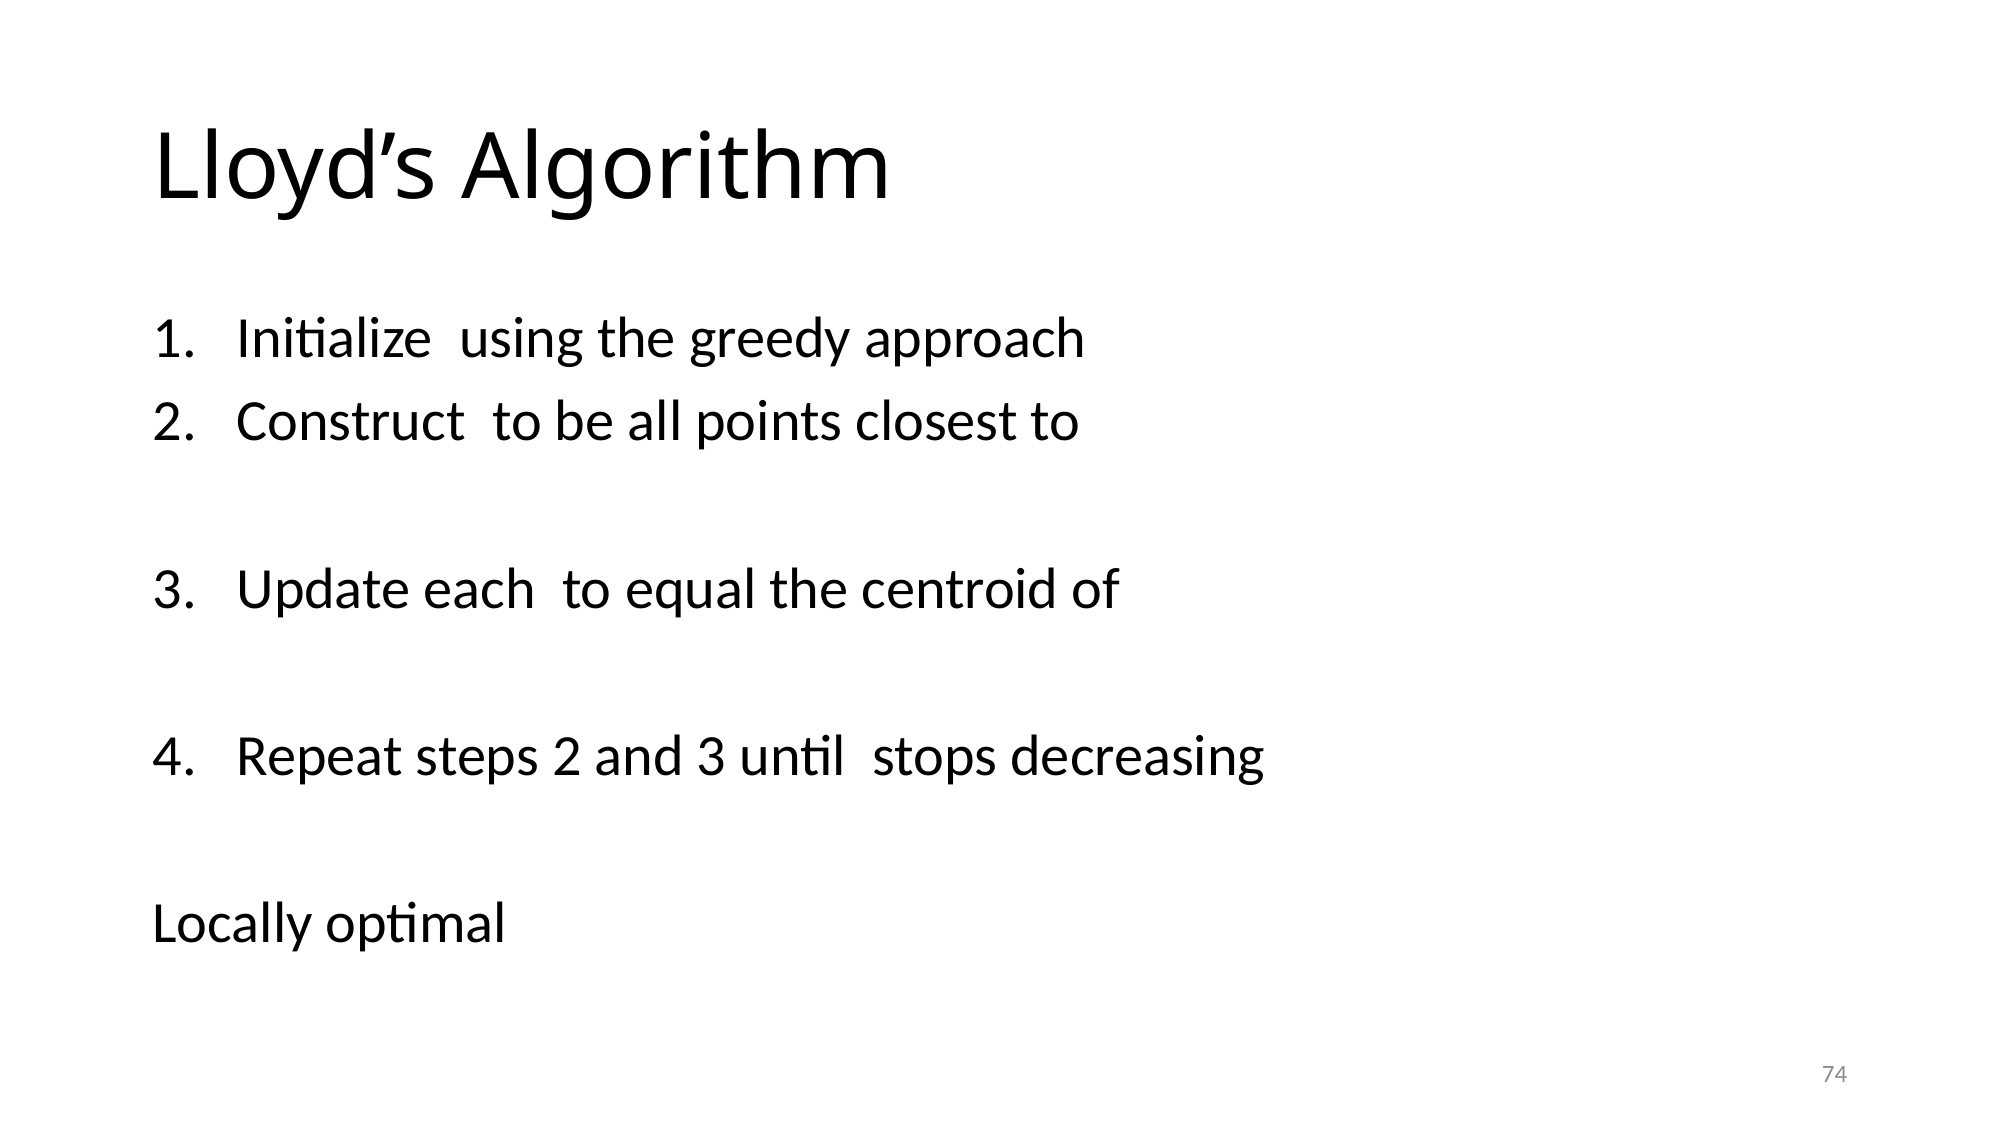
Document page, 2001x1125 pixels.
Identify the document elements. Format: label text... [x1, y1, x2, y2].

title Lloyd’s Algorithm [137, 59, 1863, 278]
slide_number 74 [1412, 1042, 1863, 1103]
